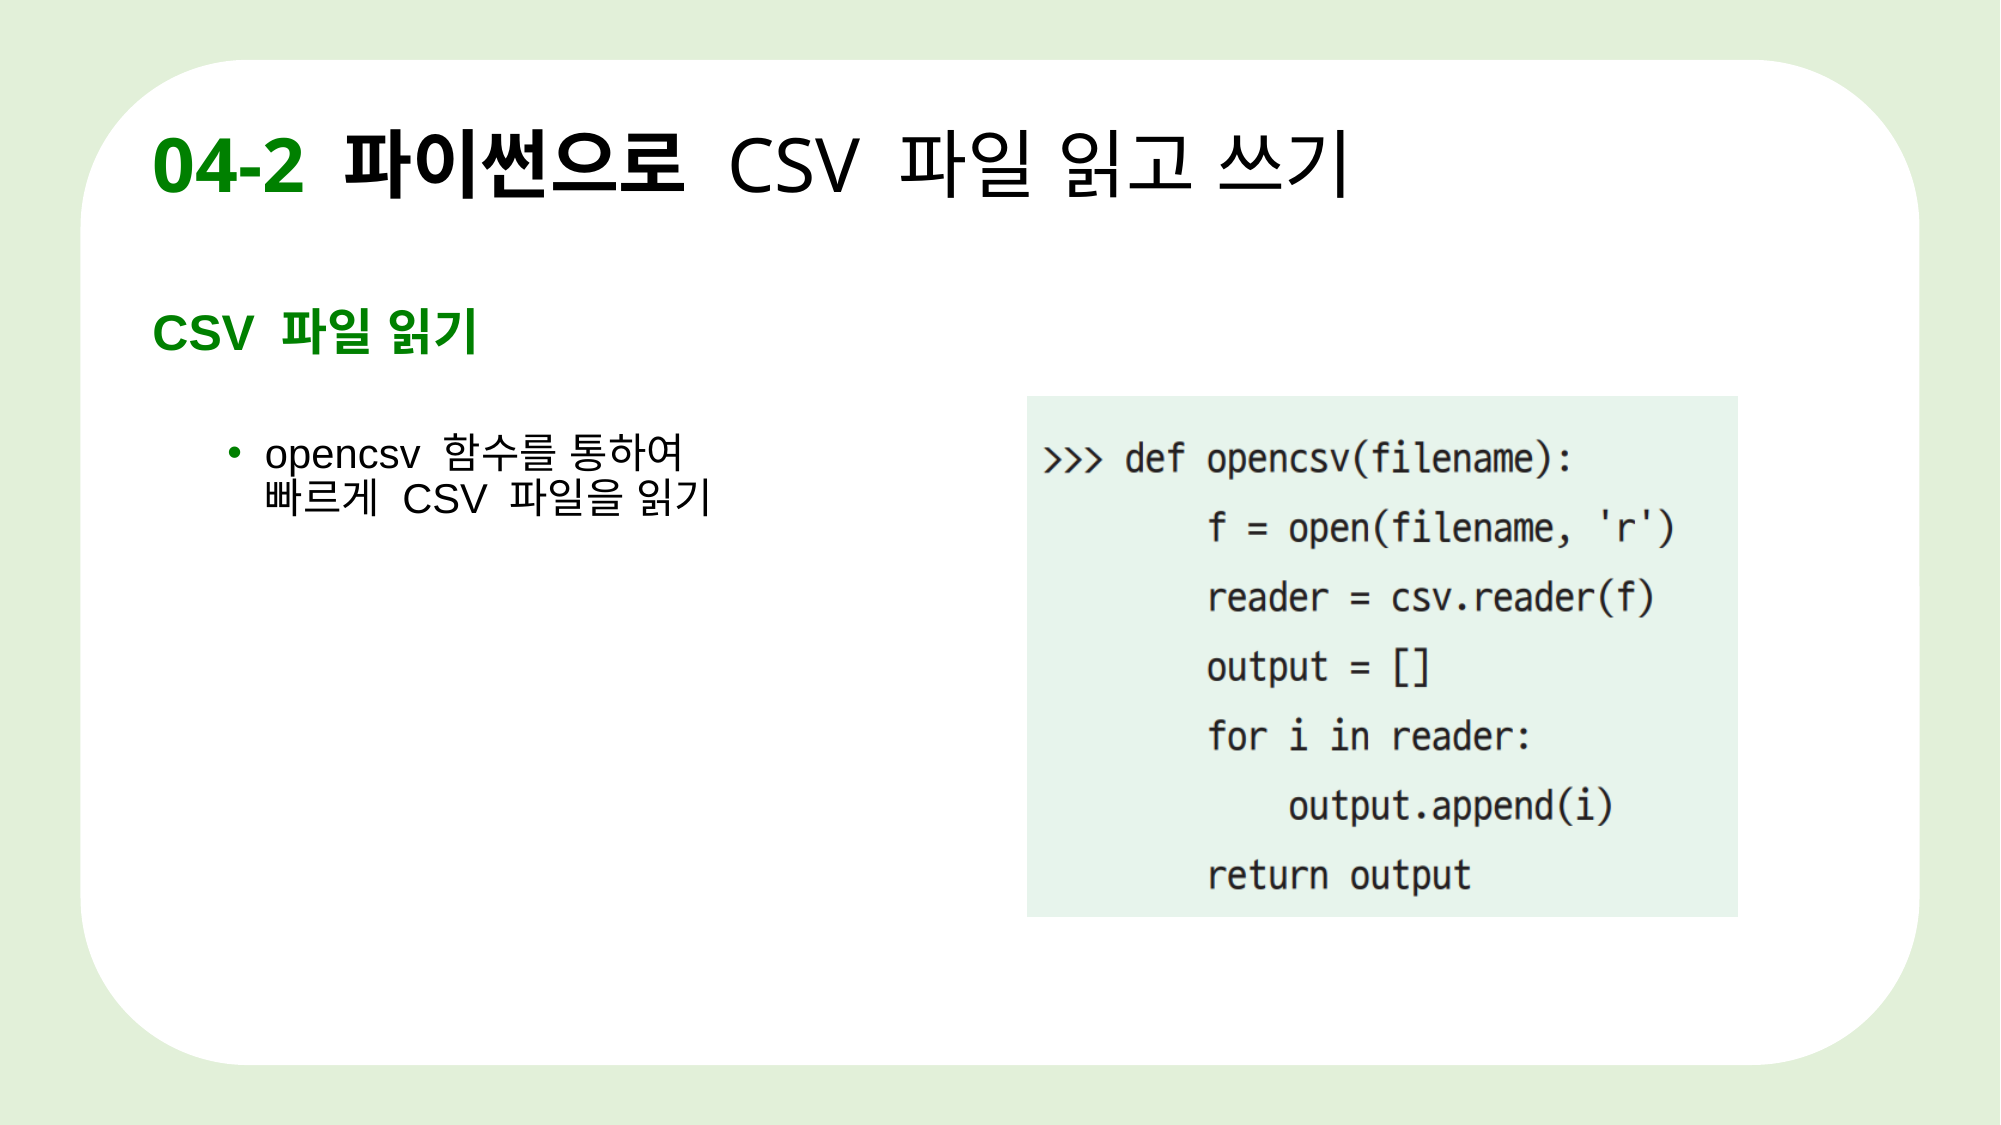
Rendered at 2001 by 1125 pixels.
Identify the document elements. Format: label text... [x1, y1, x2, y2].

picture [1027, 396, 1738, 917]
list CSV 파일 읽기 opencsv 함수를 통하여 빠르게 CSV 파일을 읽기 [137, 299, 1863, 1014]
title 04-2 파이썬으로 CSV 파일 읽고 쓰기 [137, 59, 1863, 278]
